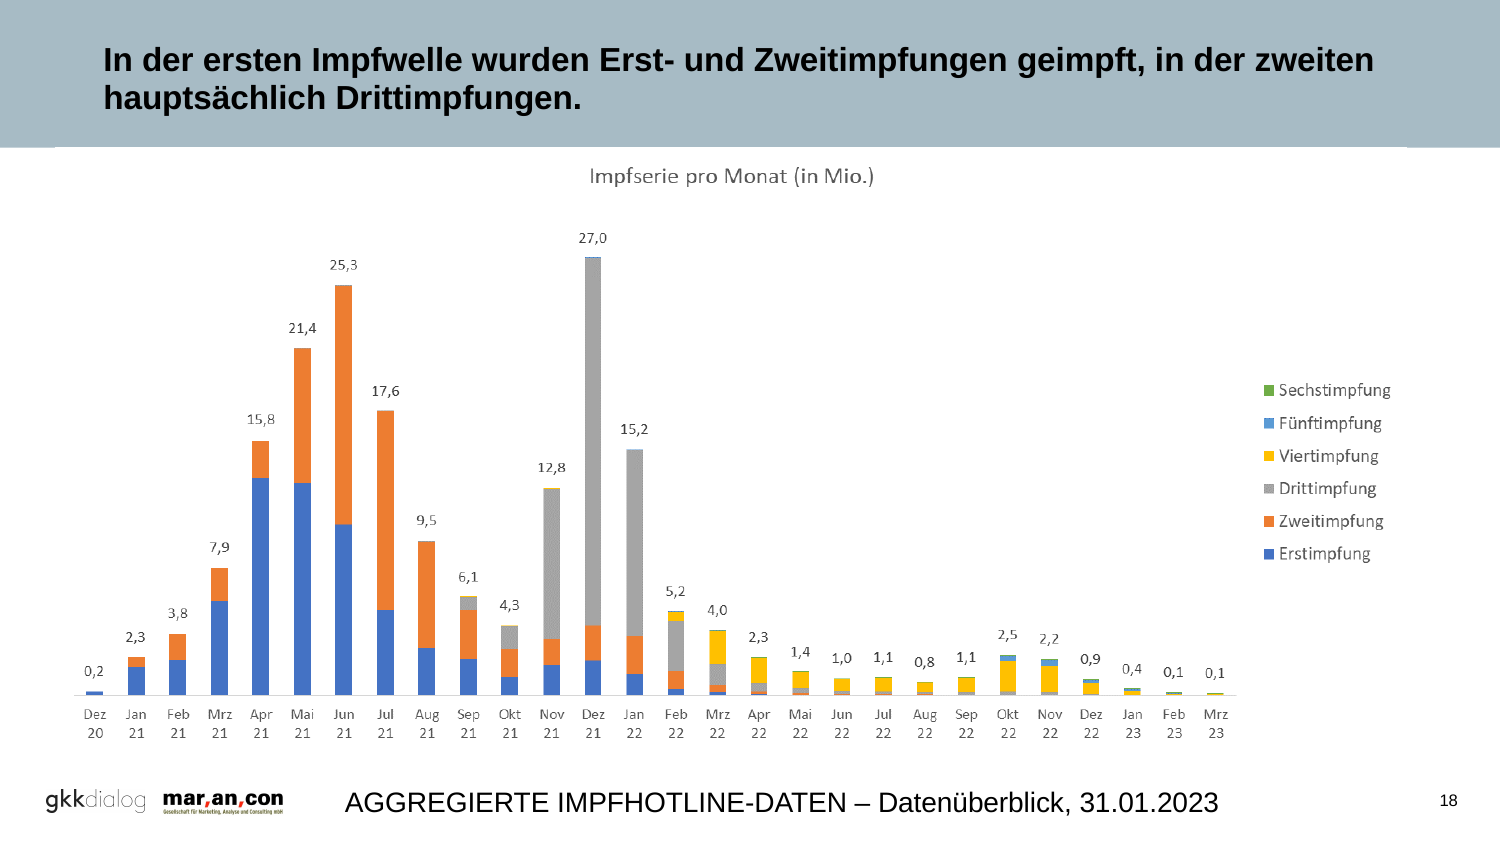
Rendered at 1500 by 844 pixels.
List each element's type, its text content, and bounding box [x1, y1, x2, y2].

picture [46, 789, 145, 813]
picture [55, 147, 1408, 753]
slide_number 18 [1372, 782, 1473, 828]
title In der ersten Impfwelle wurden Erst- und Zweitimpfungen geimpft, in der zweiten hauptsächlich Drittimpfungen. [0, 0, 1500, 148]
picture [162, 791, 284, 816]
